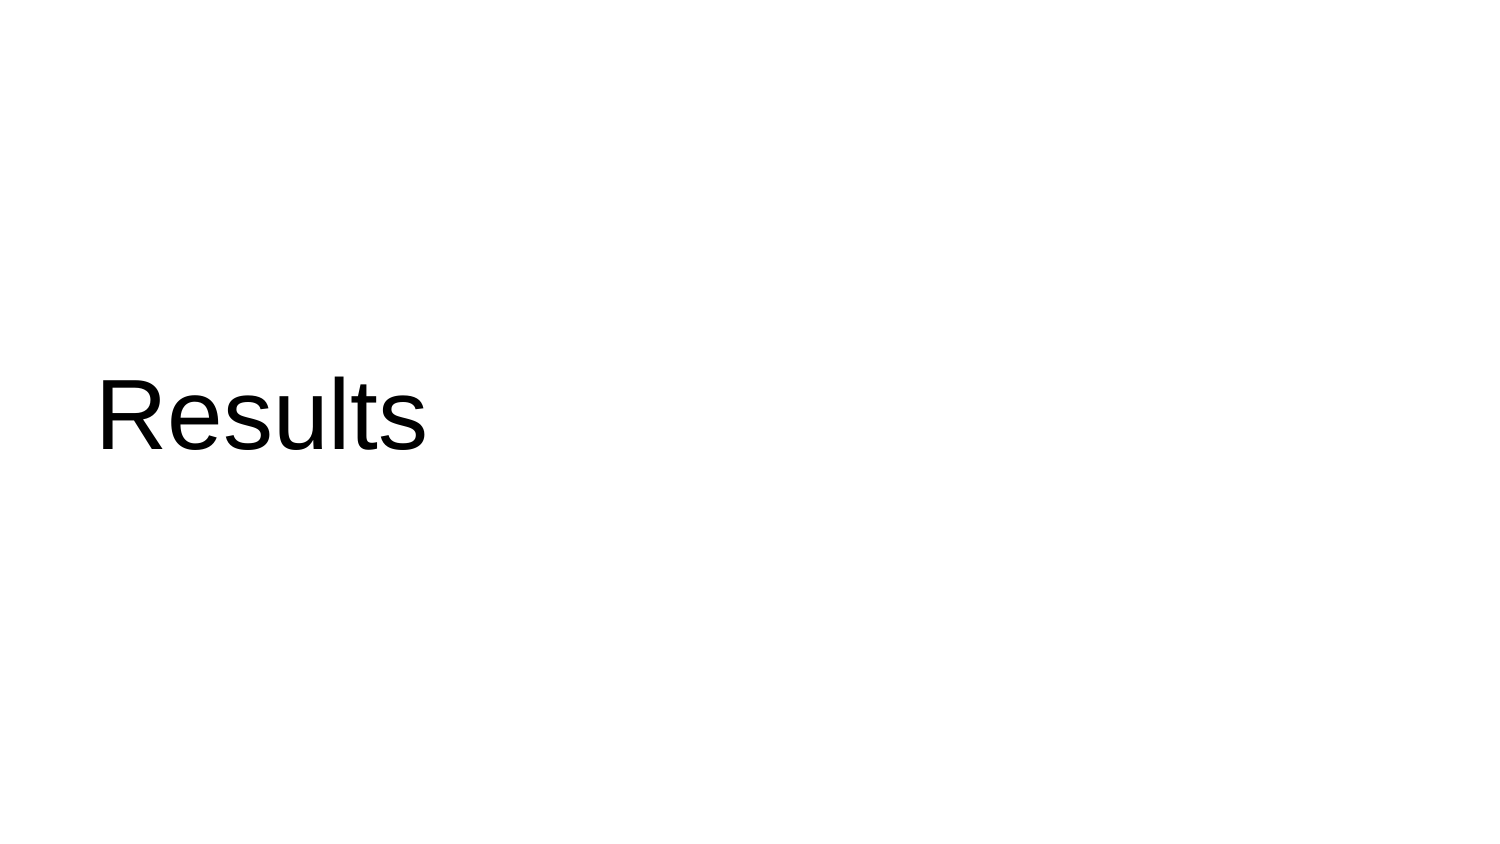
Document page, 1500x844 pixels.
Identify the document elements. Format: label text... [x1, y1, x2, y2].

title Results [80, 73, 1125, 745]
